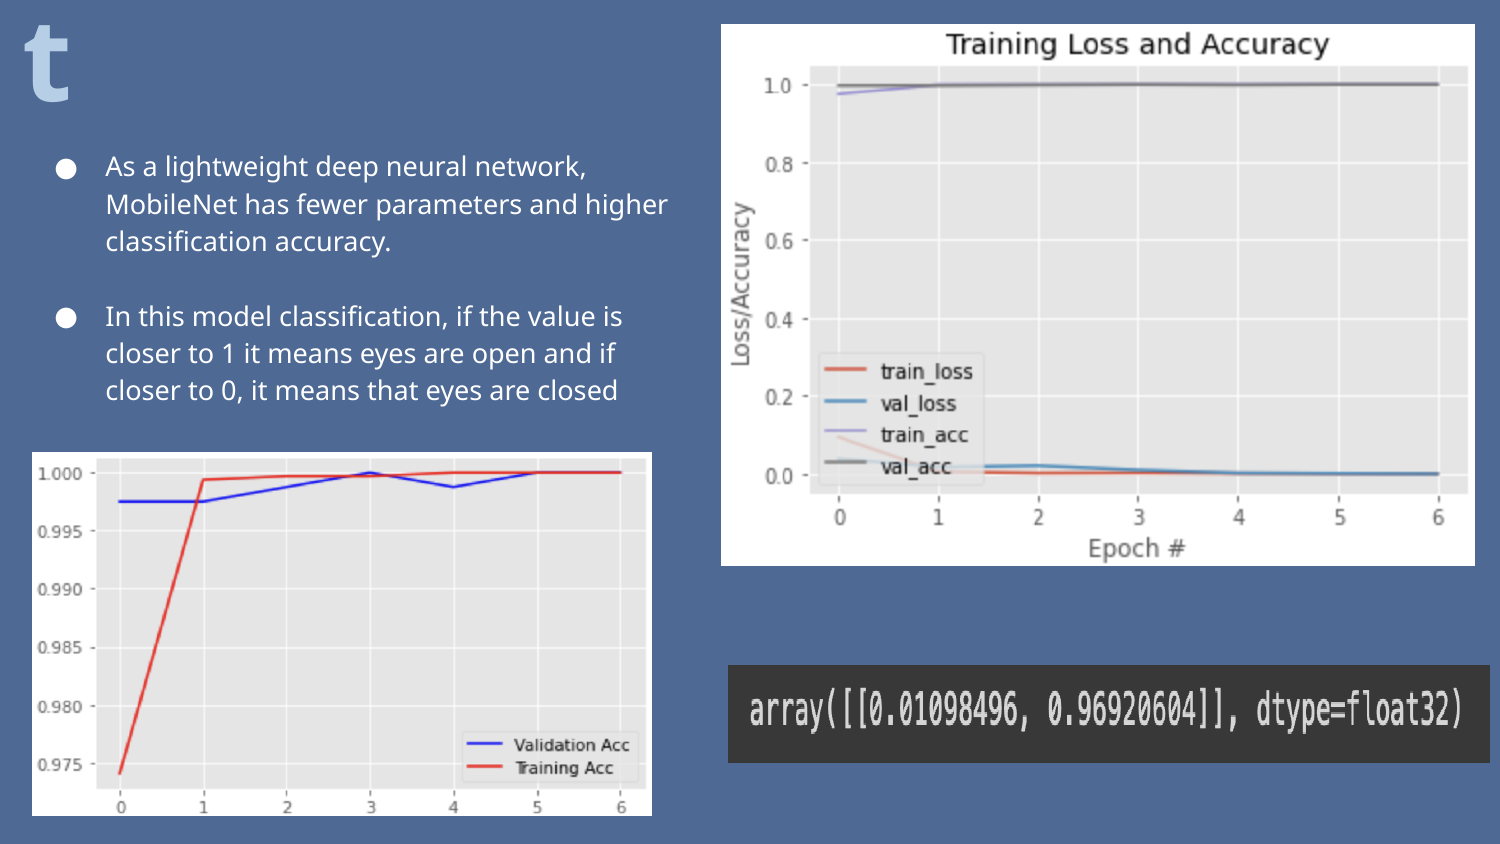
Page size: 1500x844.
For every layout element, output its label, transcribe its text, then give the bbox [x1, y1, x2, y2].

picture [721, 24, 1476, 567]
subtitle As a lightweight deep neural network, MobileNet has fewer parameters and higher classification accuracy. In this model classification, if the value is closer to 1 it means eyes are open and if closer to 0, it means that eyes are closed [15, 129, 687, 305]
picture [728, 665, 1490, 763]
title MobileNet [7, 10, 602, 141]
picture [32, 452, 652, 816]
